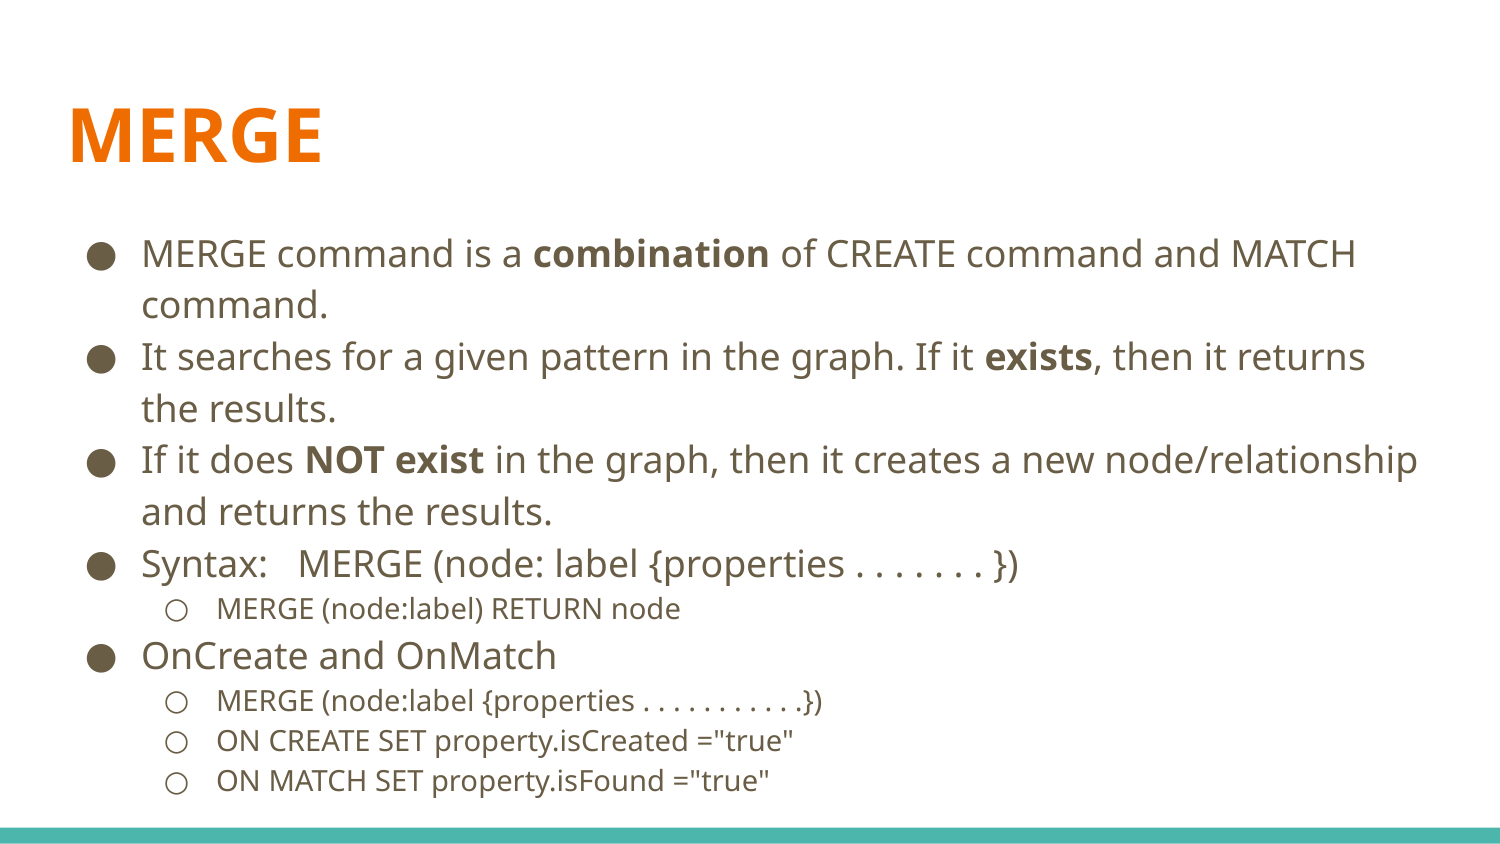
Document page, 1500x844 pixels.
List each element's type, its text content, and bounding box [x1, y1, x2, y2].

title MERGE [51, 72, 1449, 189]
list MERGE command is a combination of CREATE command and MATCH command. It searches for a given pattern in the graph. If it exists, then it returns the results. If it does NOT exist in the graph, then it creates a new node/relationship and returns the results. Syntax: MERGE (node: label {properties . . . . . . . }) MERGE (node:label) RETURN node OnCreate and OnMatch MERGE (node:label {properties . . . . . . . . . . .}) ON CREATE SET property.isCreated ="true" ON MATCH SET property.isFound ="true" [51, 207, 1449, 805]
